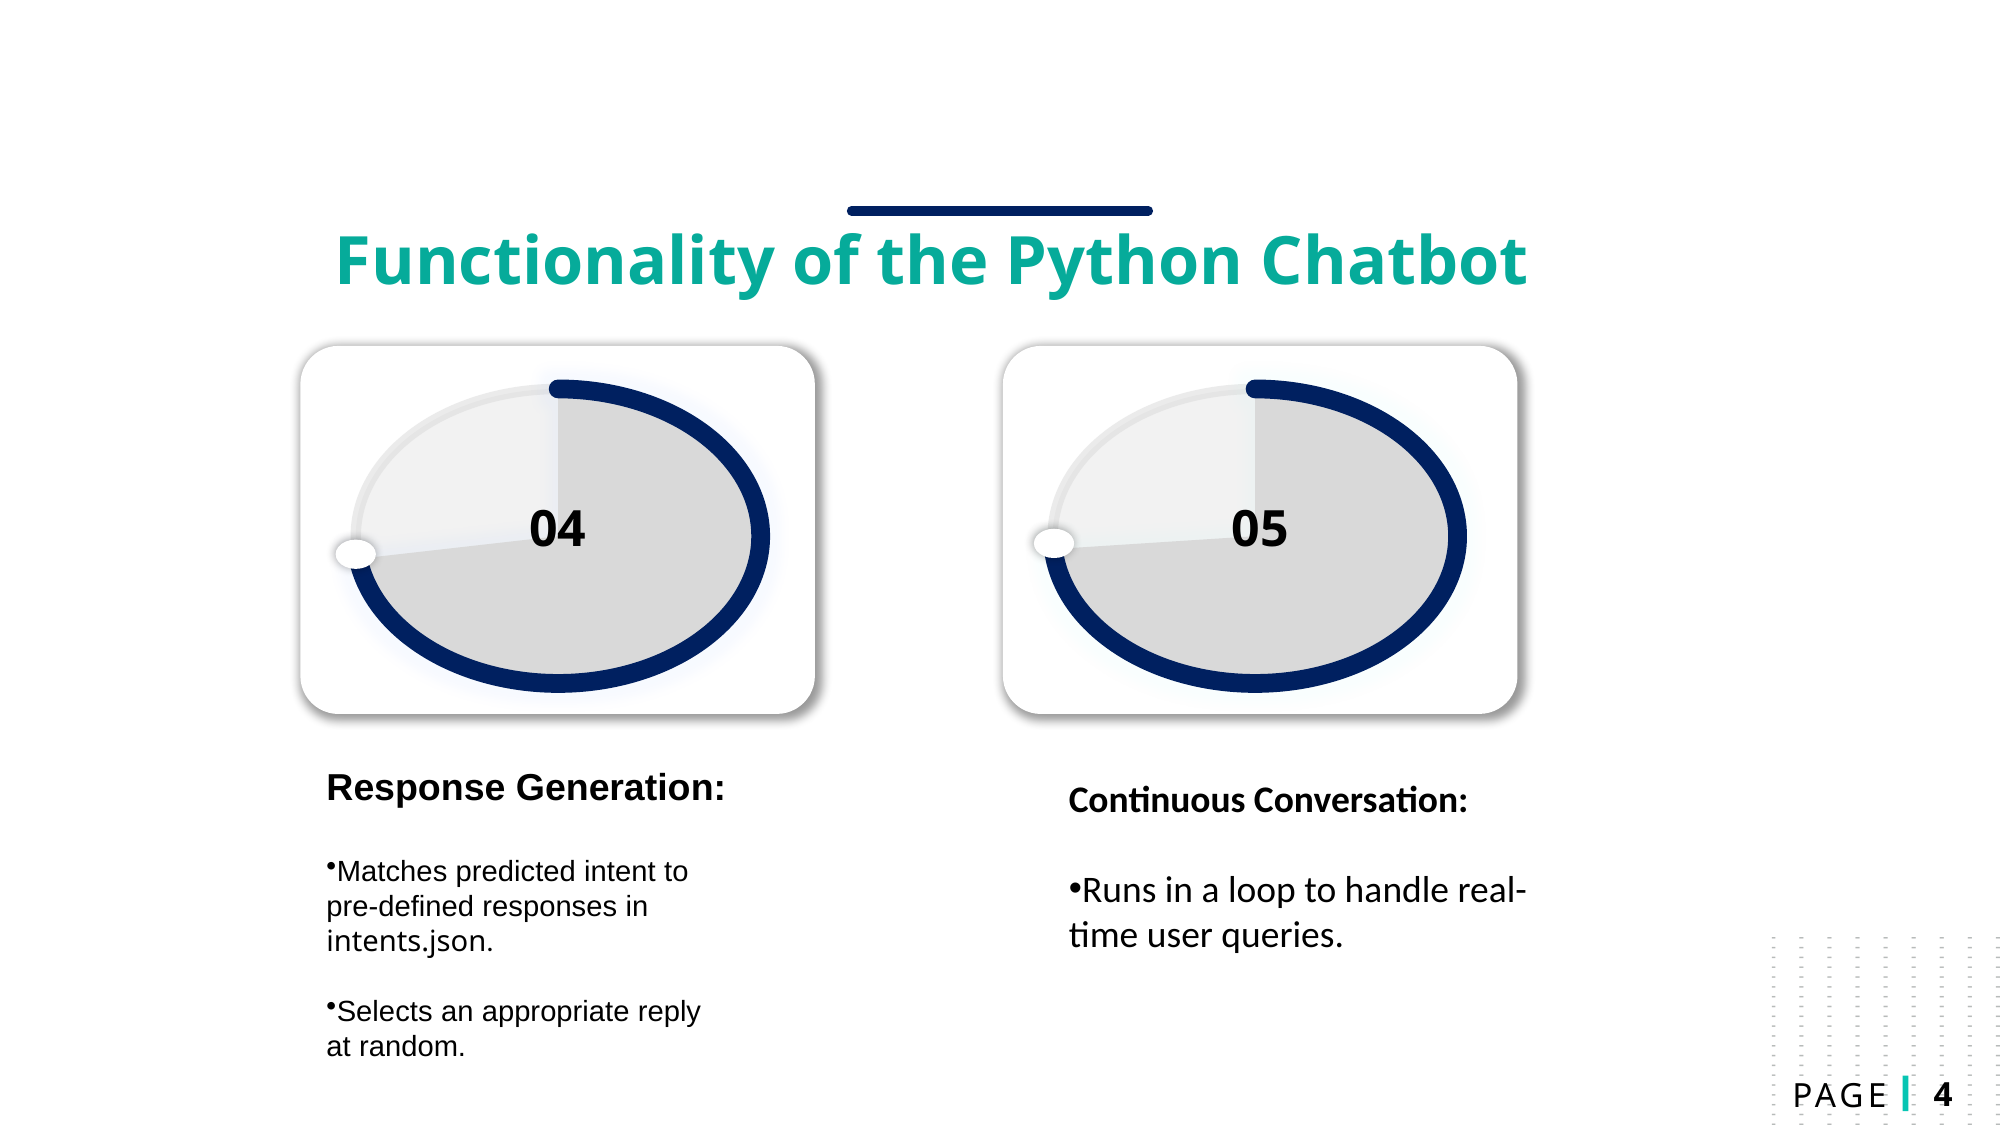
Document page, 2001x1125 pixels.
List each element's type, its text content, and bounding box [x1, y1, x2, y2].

text_box Response Generation: Matches predicted intent to pre-defined responses in intents.json. Selects an appropriate reply at random. [311, 754, 750, 1115]
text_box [300, 345, 1518, 714]
text_box Functionality of the Python Chatbot [249, 210, 1615, 306]
text_box Continuous Conversation: Runs in a loop to handle real-time user queries. [1054, 767, 1554, 963]
